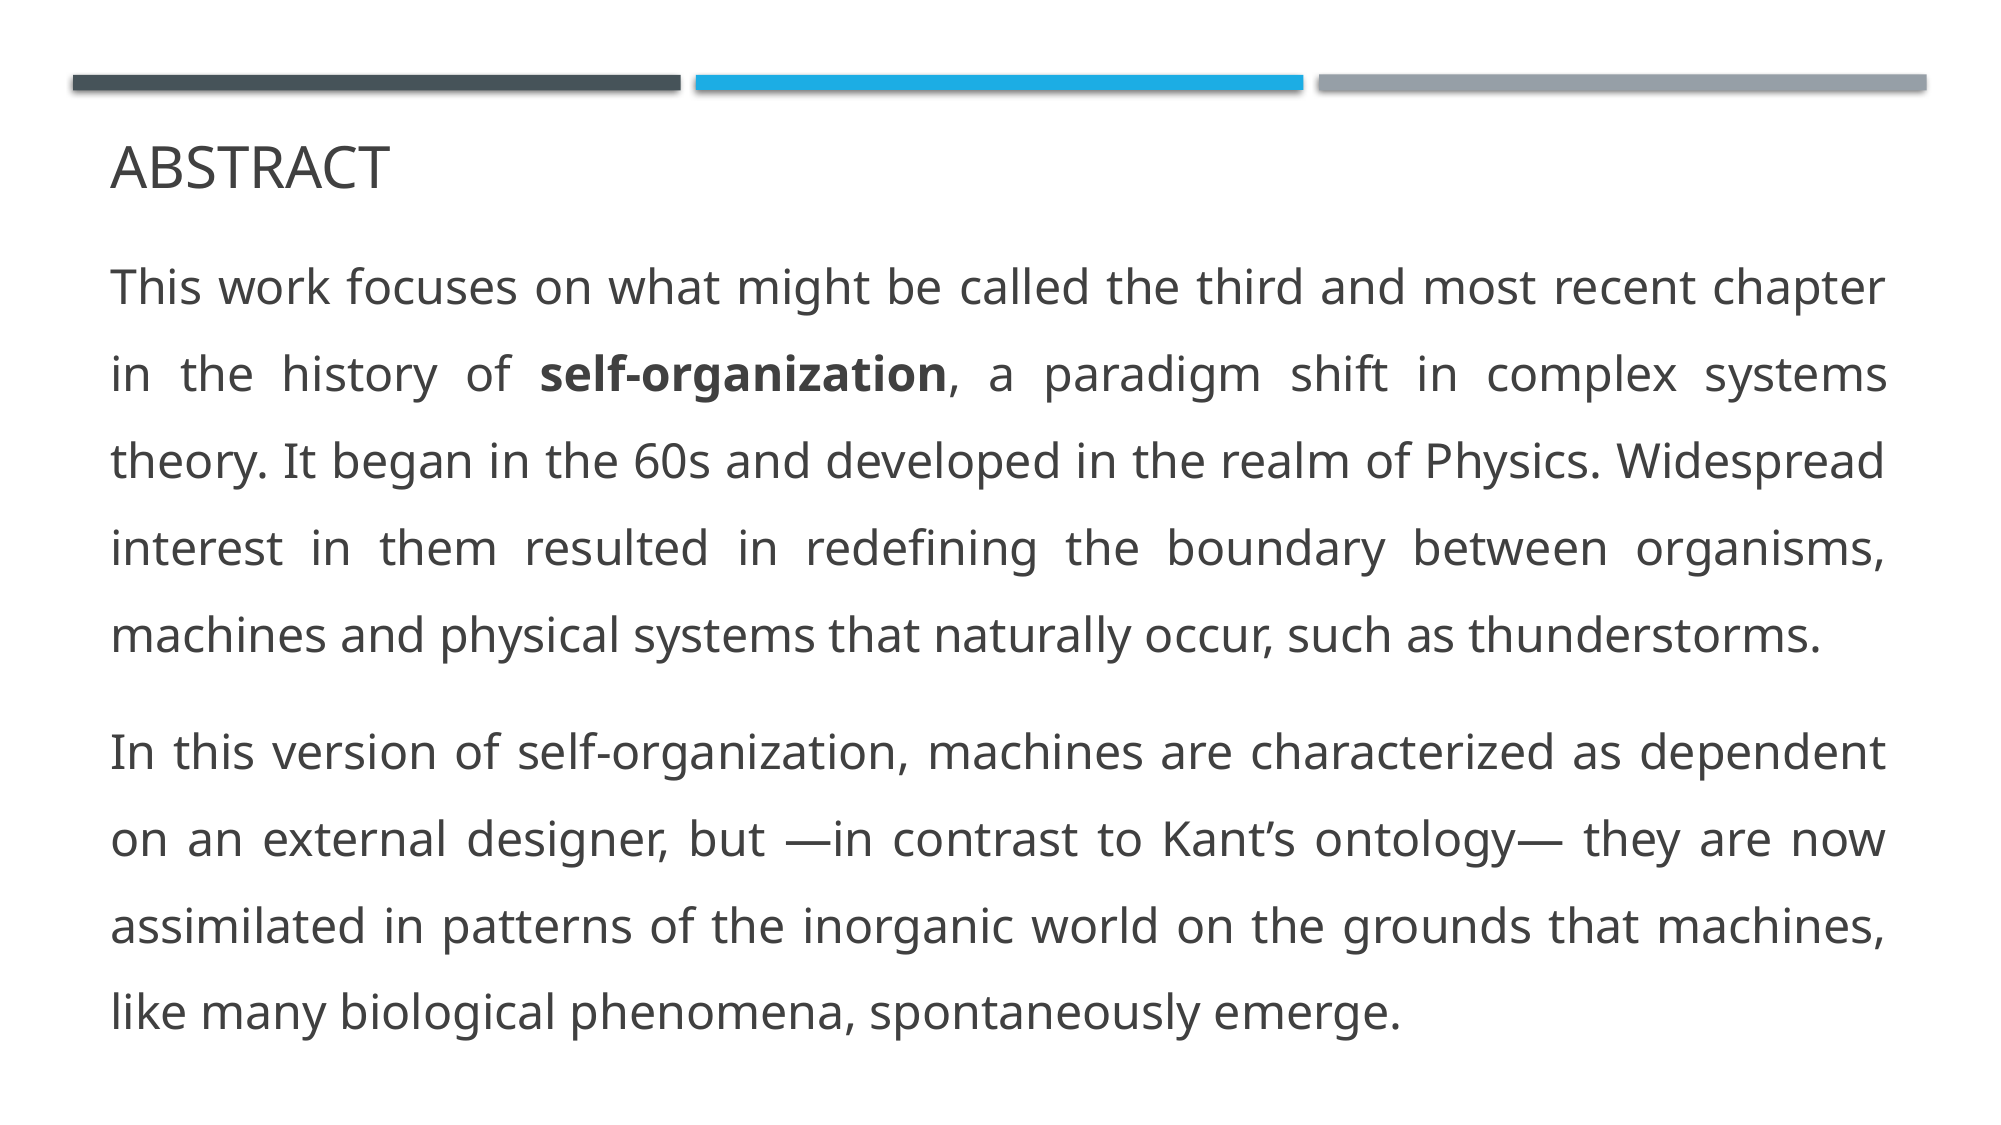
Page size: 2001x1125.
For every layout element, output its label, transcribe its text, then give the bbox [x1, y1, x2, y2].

list This work focuses on what might be called the third and most recent chapter in the history of self-organization, a paradigm shift in complex systems theory. It began in the 60s and developed in the realm of Physics. Widespread interest in them resulted in redefining the boundary between organisms, machines and physical systems that naturally occur, such as thunderstorms. In this version of self-organization, machines are characterized as dependent on an external designer, but —in contrast to Kant’s ontology— they are now assimilated in patterns of the inorganic world on the grounds that machines, like many biological phenomena, spontaneously emerge. [95, 219, 1905, 1070]
title Abstract [95, 109, 1905, 219]
